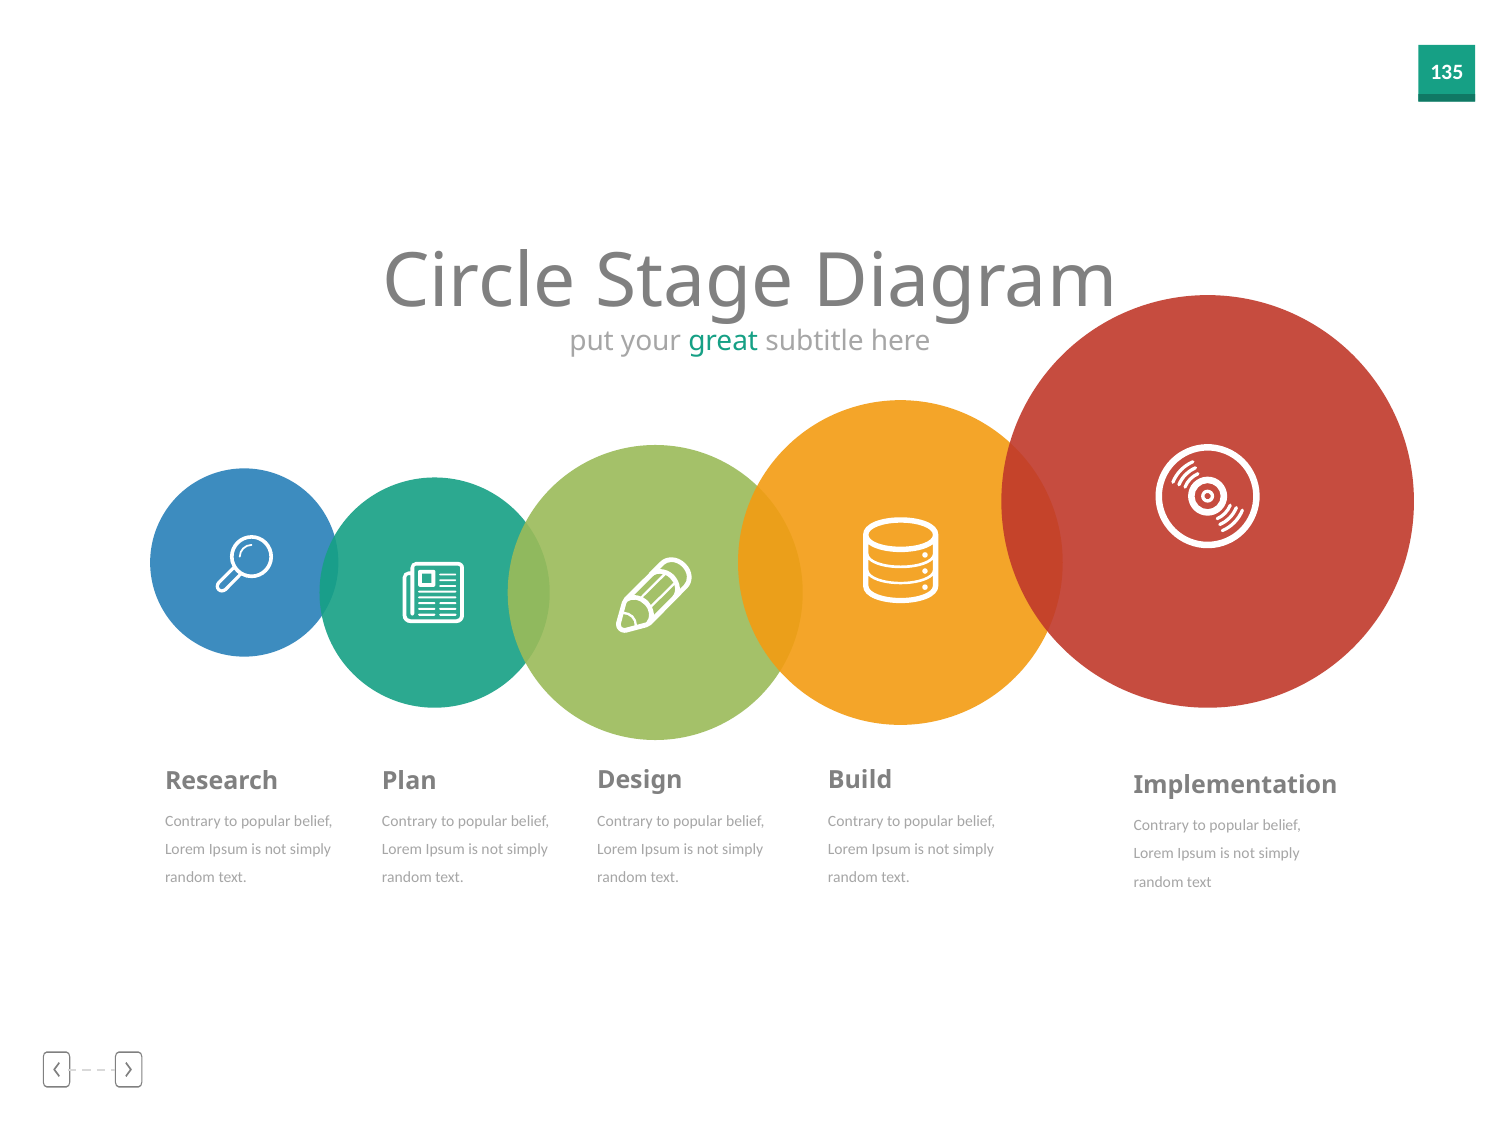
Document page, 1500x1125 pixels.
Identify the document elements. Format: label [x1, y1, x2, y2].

text_box [149, 224, 1415, 742]
text_box [150, 756, 1067, 895]
text_box [1118, 761, 1373, 899]
